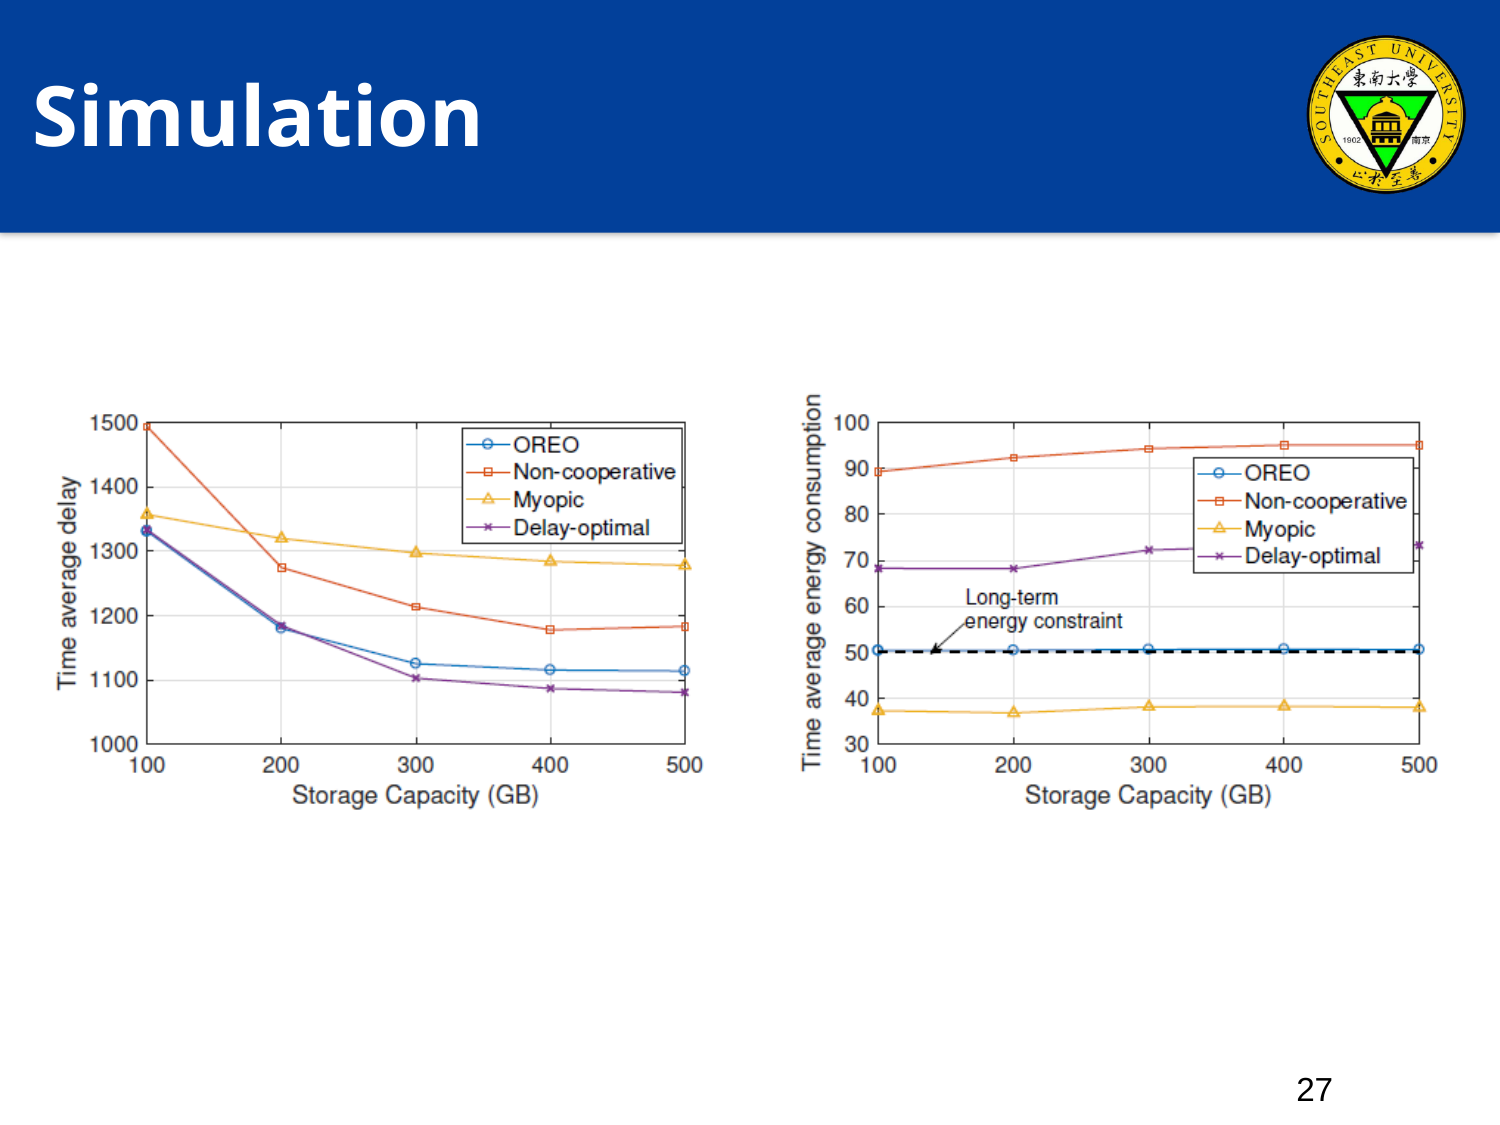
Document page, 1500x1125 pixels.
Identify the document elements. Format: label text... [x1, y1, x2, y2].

picture [1304, 32, 1467, 195]
slide_number 27 [1281, 1060, 1482, 1121]
title Simulation [17, 19, 1368, 207]
picture [25, 360, 1475, 829]
